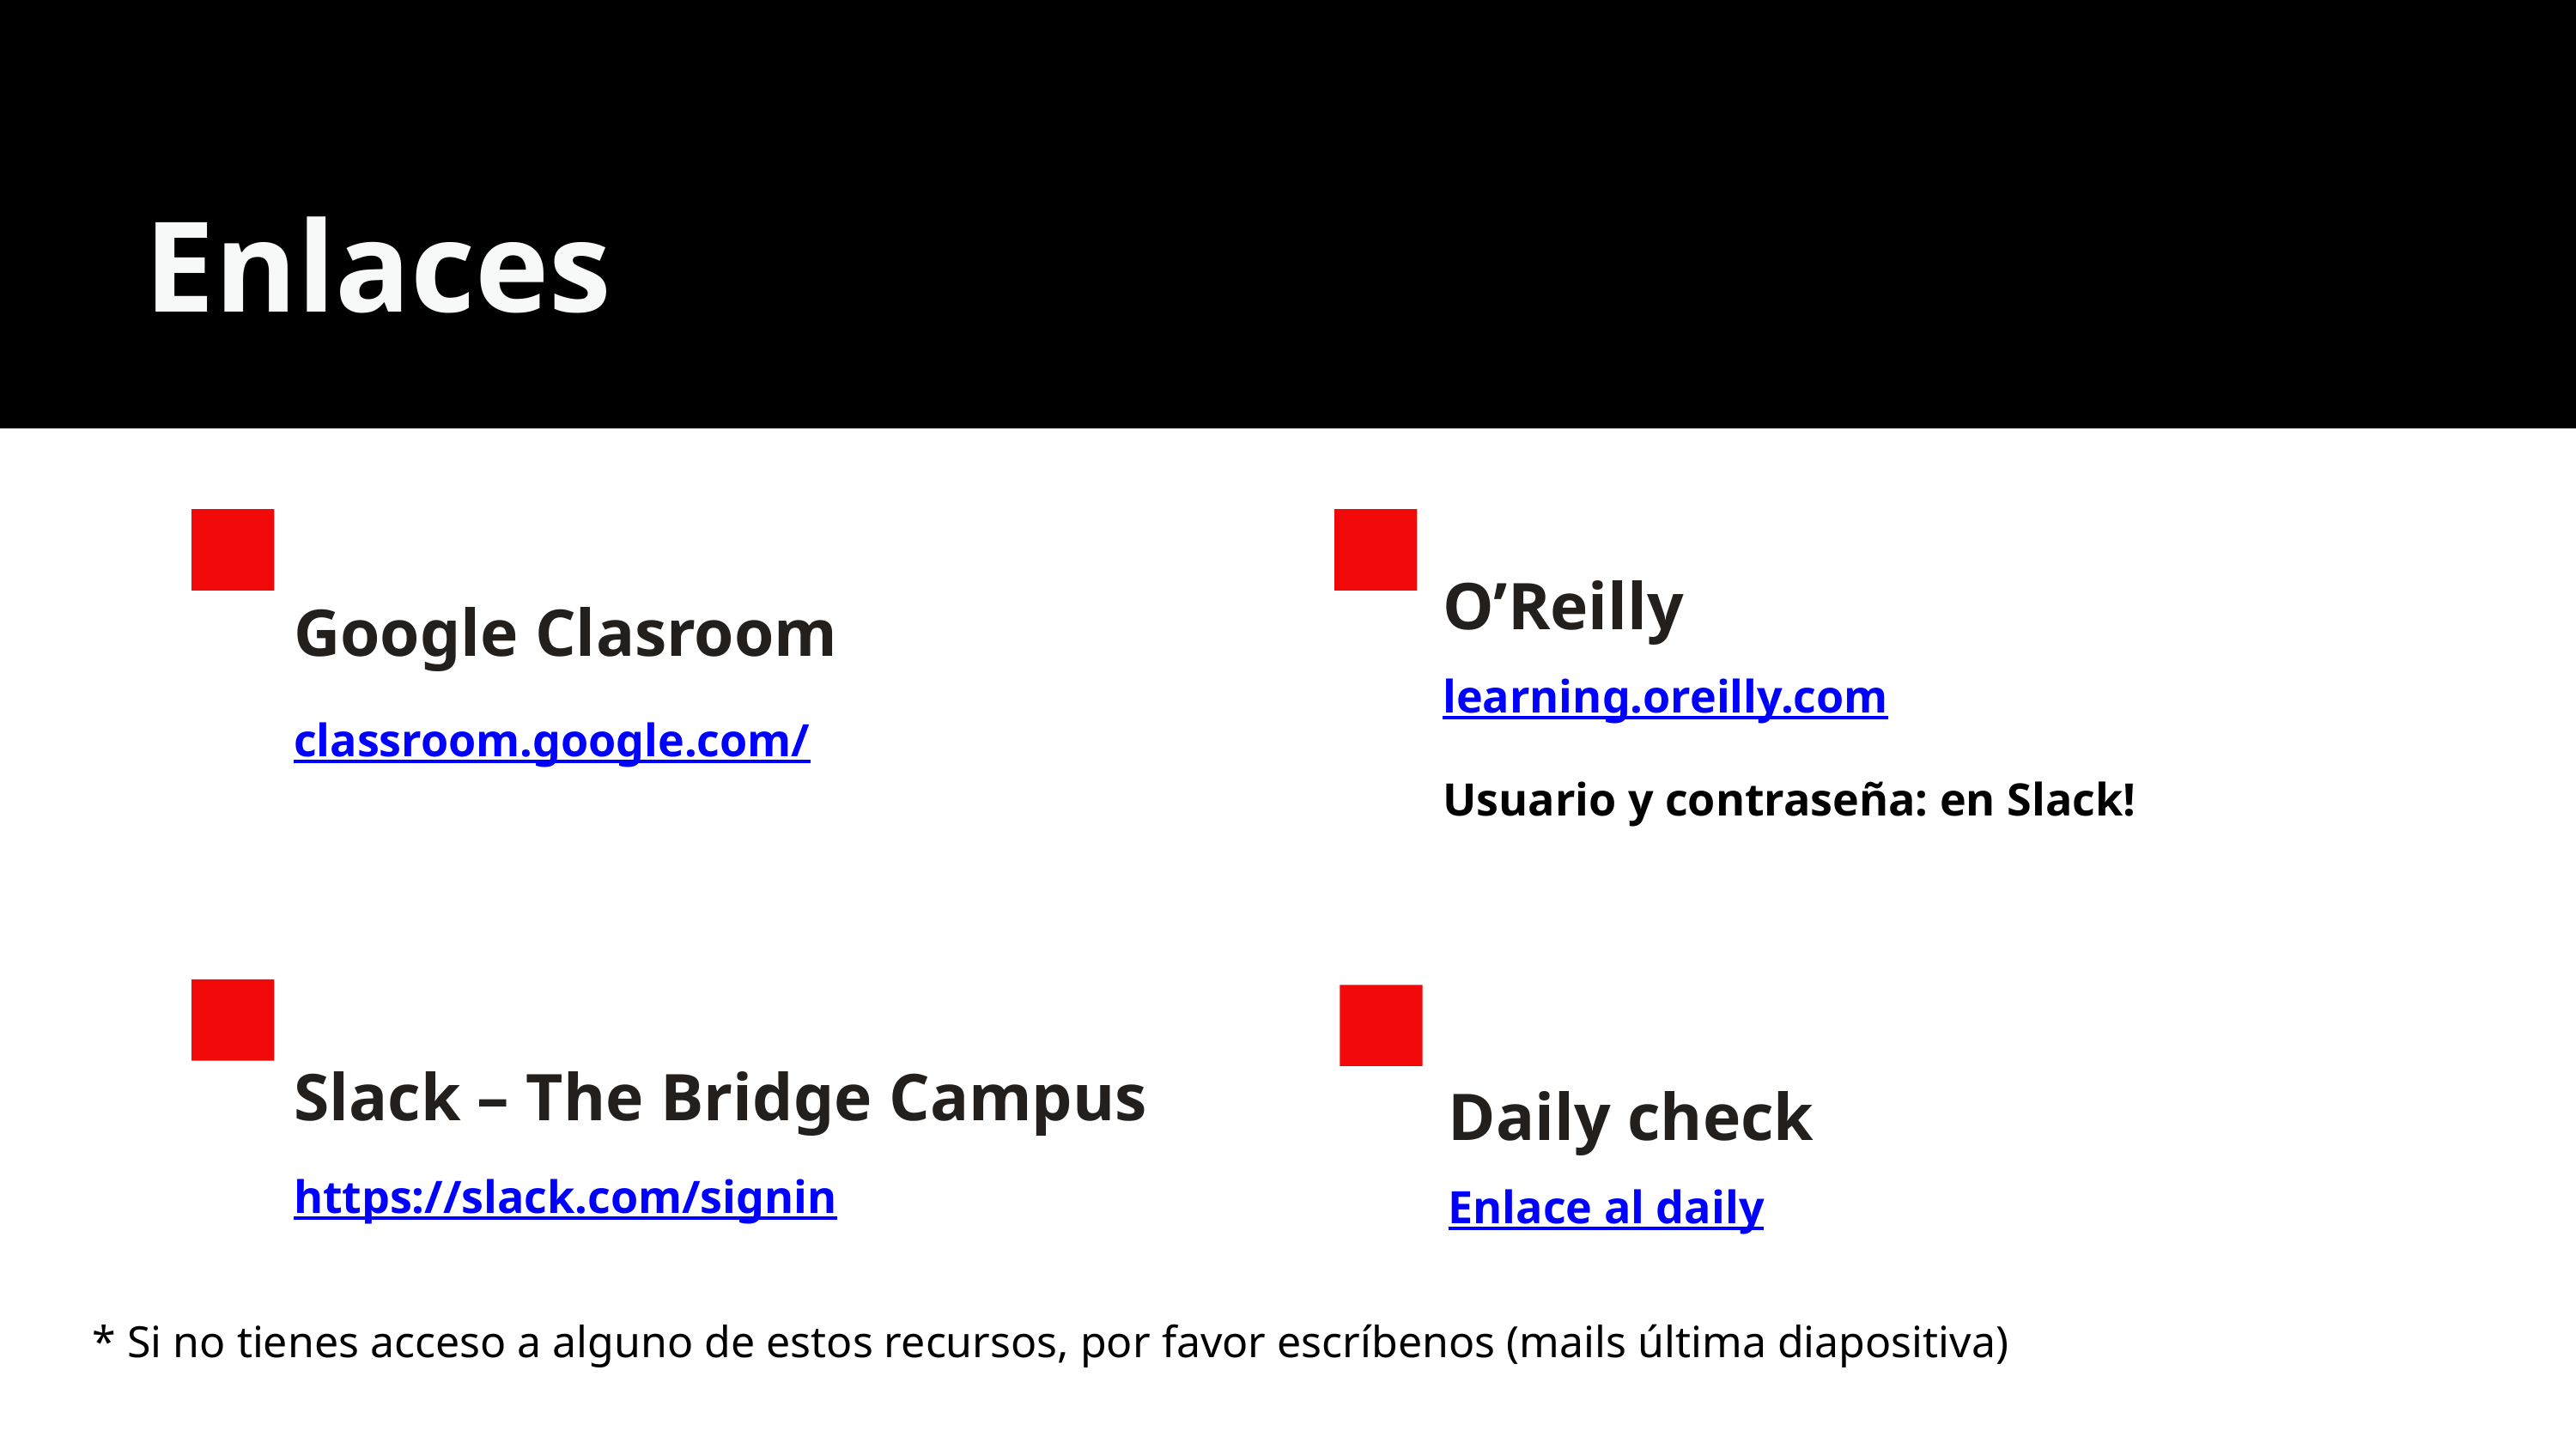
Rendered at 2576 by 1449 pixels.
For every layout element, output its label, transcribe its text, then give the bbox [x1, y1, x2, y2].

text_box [293, 1026, 2397, 1281]
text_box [1443, 534, 2391, 822]
text_box [191, 509, 275, 591]
text_box Enlaces [144, 112, 2318, 337]
text_box [191, 979, 275, 1061]
text_box [1340, 985, 1423, 1024]
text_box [293, 561, 1242, 771]
text_box [0, 0, 2576, 429]
text_box * Si no tienes acceso a alguno de estos recursos, por favor escríbenos (mails última diapositiva) [80, 1308, 2282, 1373]
text_box [1334, 509, 1418, 591]
